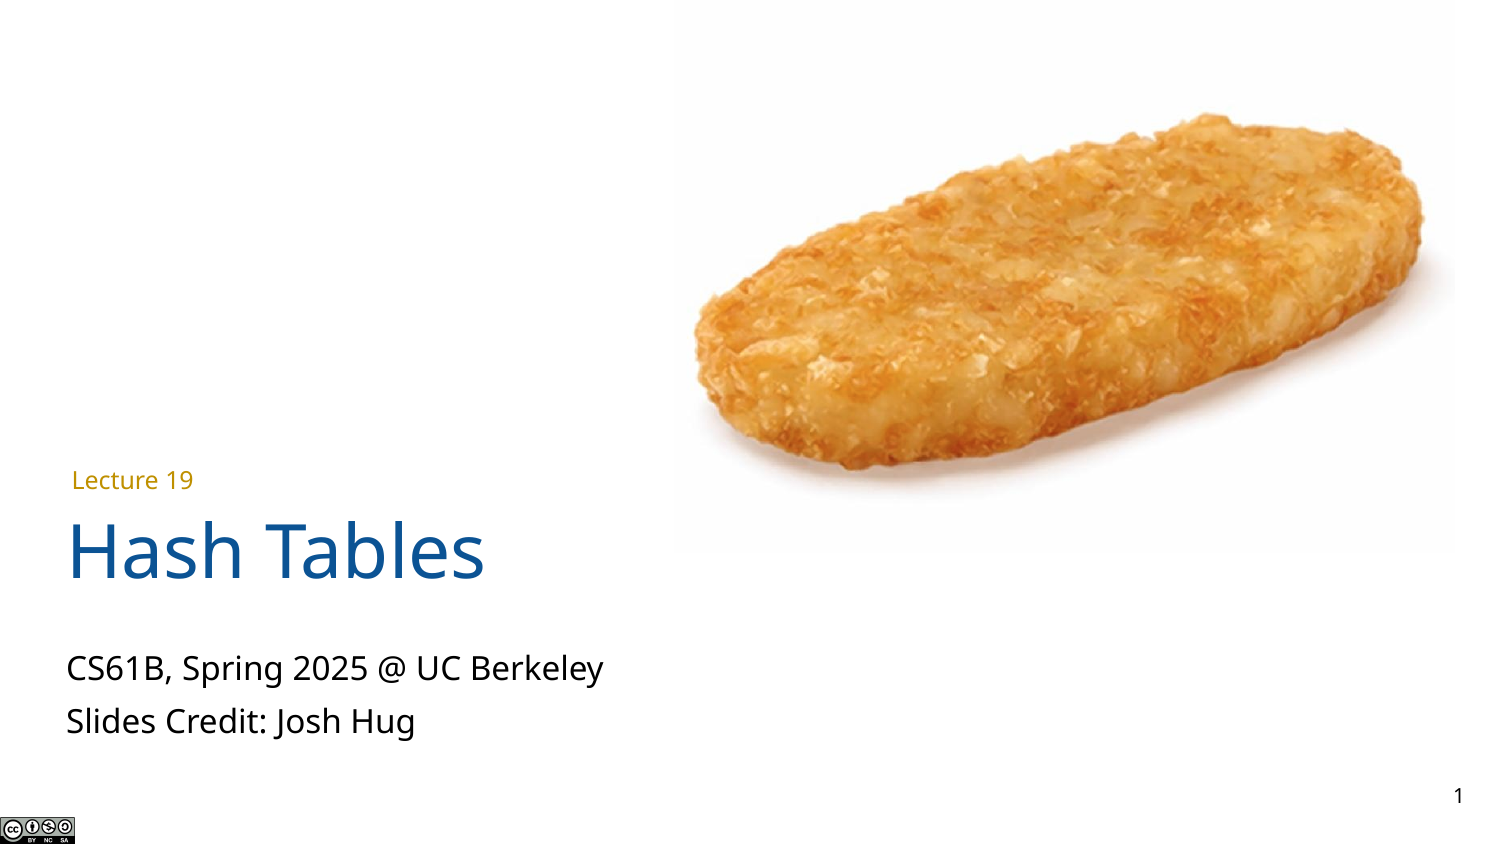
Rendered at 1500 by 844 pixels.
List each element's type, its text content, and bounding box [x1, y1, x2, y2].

picture [0, 817, 75, 844]
text_box Lecture 19 [56, 449, 510, 496]
slide_number ‹#› [1389, 764, 1480, 830]
picture [674, 0, 1456, 553]
title Hash Tables [51, 272, 1480, 609]
text_box CS61B, Spring 2025 @ UC Berkeley Slides Credit: Josh Hug [51, 632, 1449, 741]
